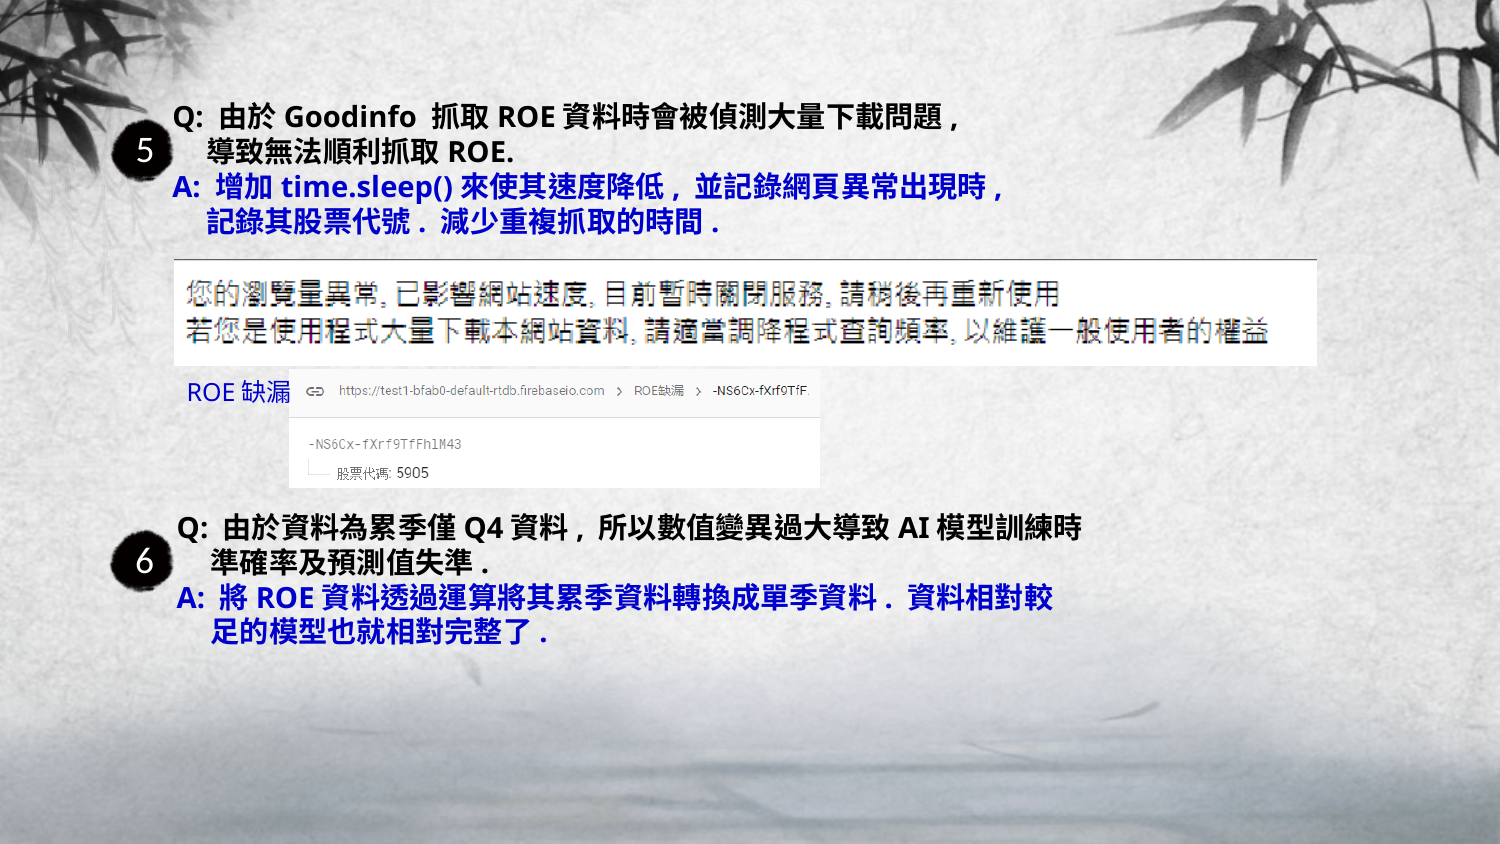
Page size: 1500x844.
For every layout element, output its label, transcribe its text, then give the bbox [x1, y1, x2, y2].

picture [0, 0, 1500, 844]
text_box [108, 90, 996, 246]
text_box ROE缺漏 [171, 371, 283, 415]
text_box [108, 501, 1091, 657]
